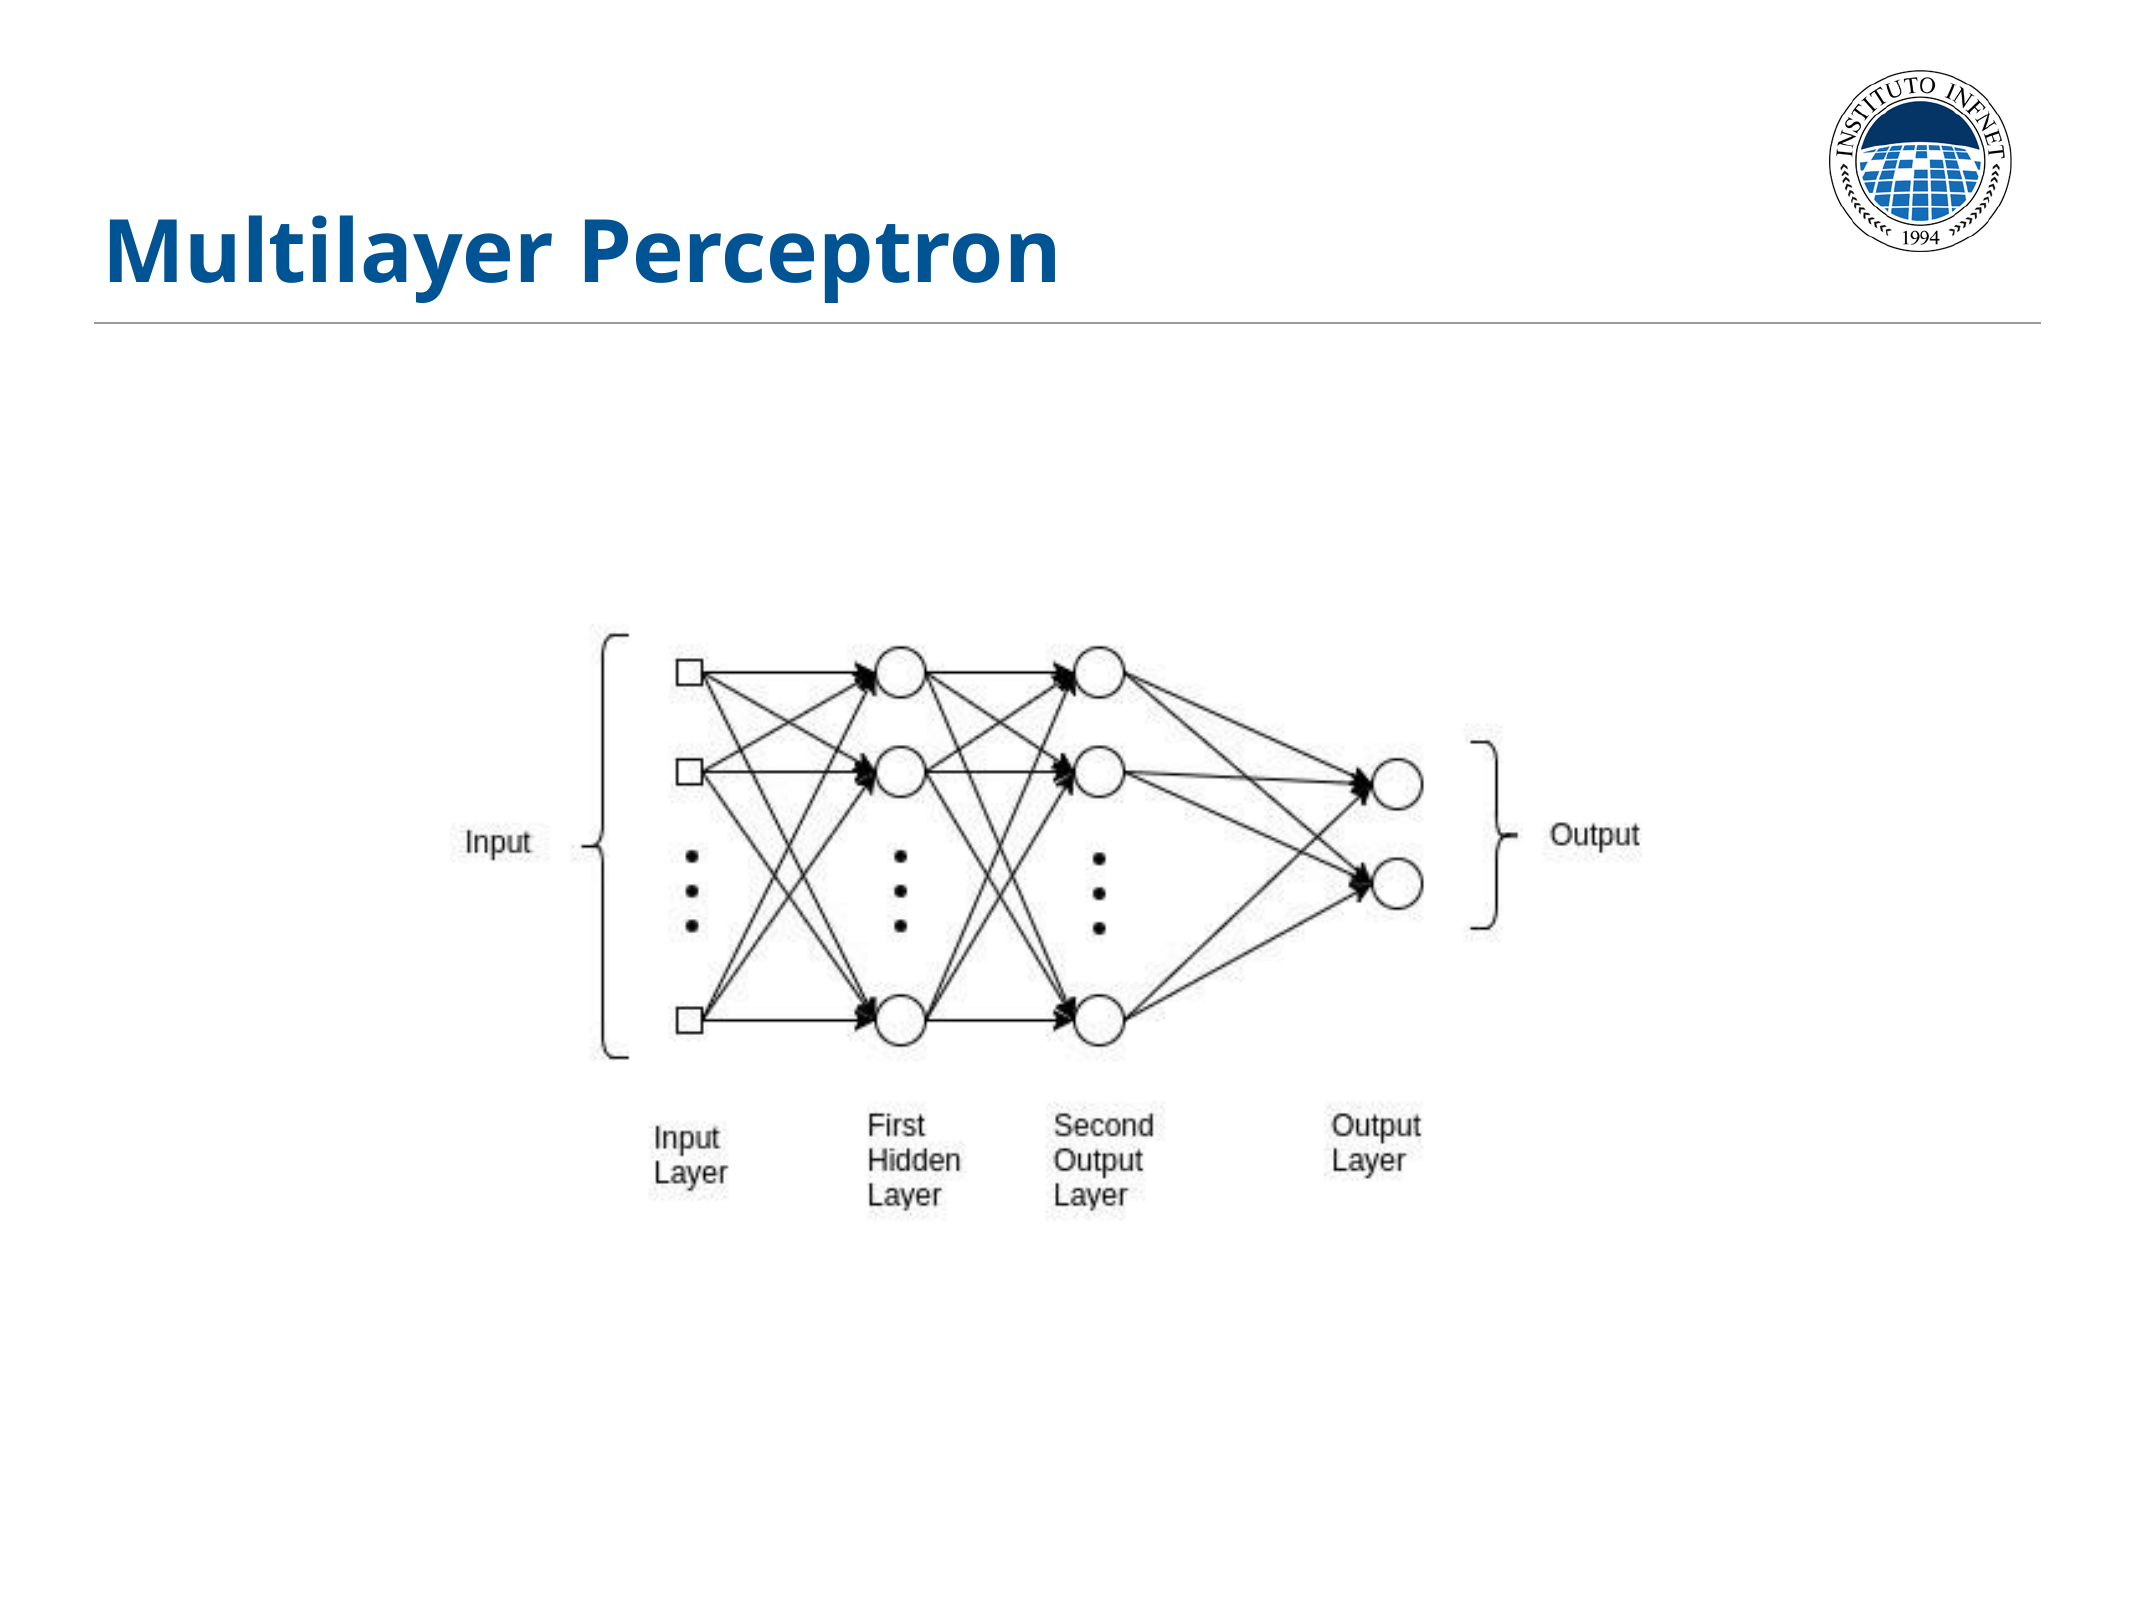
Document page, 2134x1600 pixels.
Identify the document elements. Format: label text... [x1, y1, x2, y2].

picture [411, 585, 1722, 1261]
title Multilayer Perceptron [93, 79, 1629, 309]
picture [1818, 54, 2023, 267]
